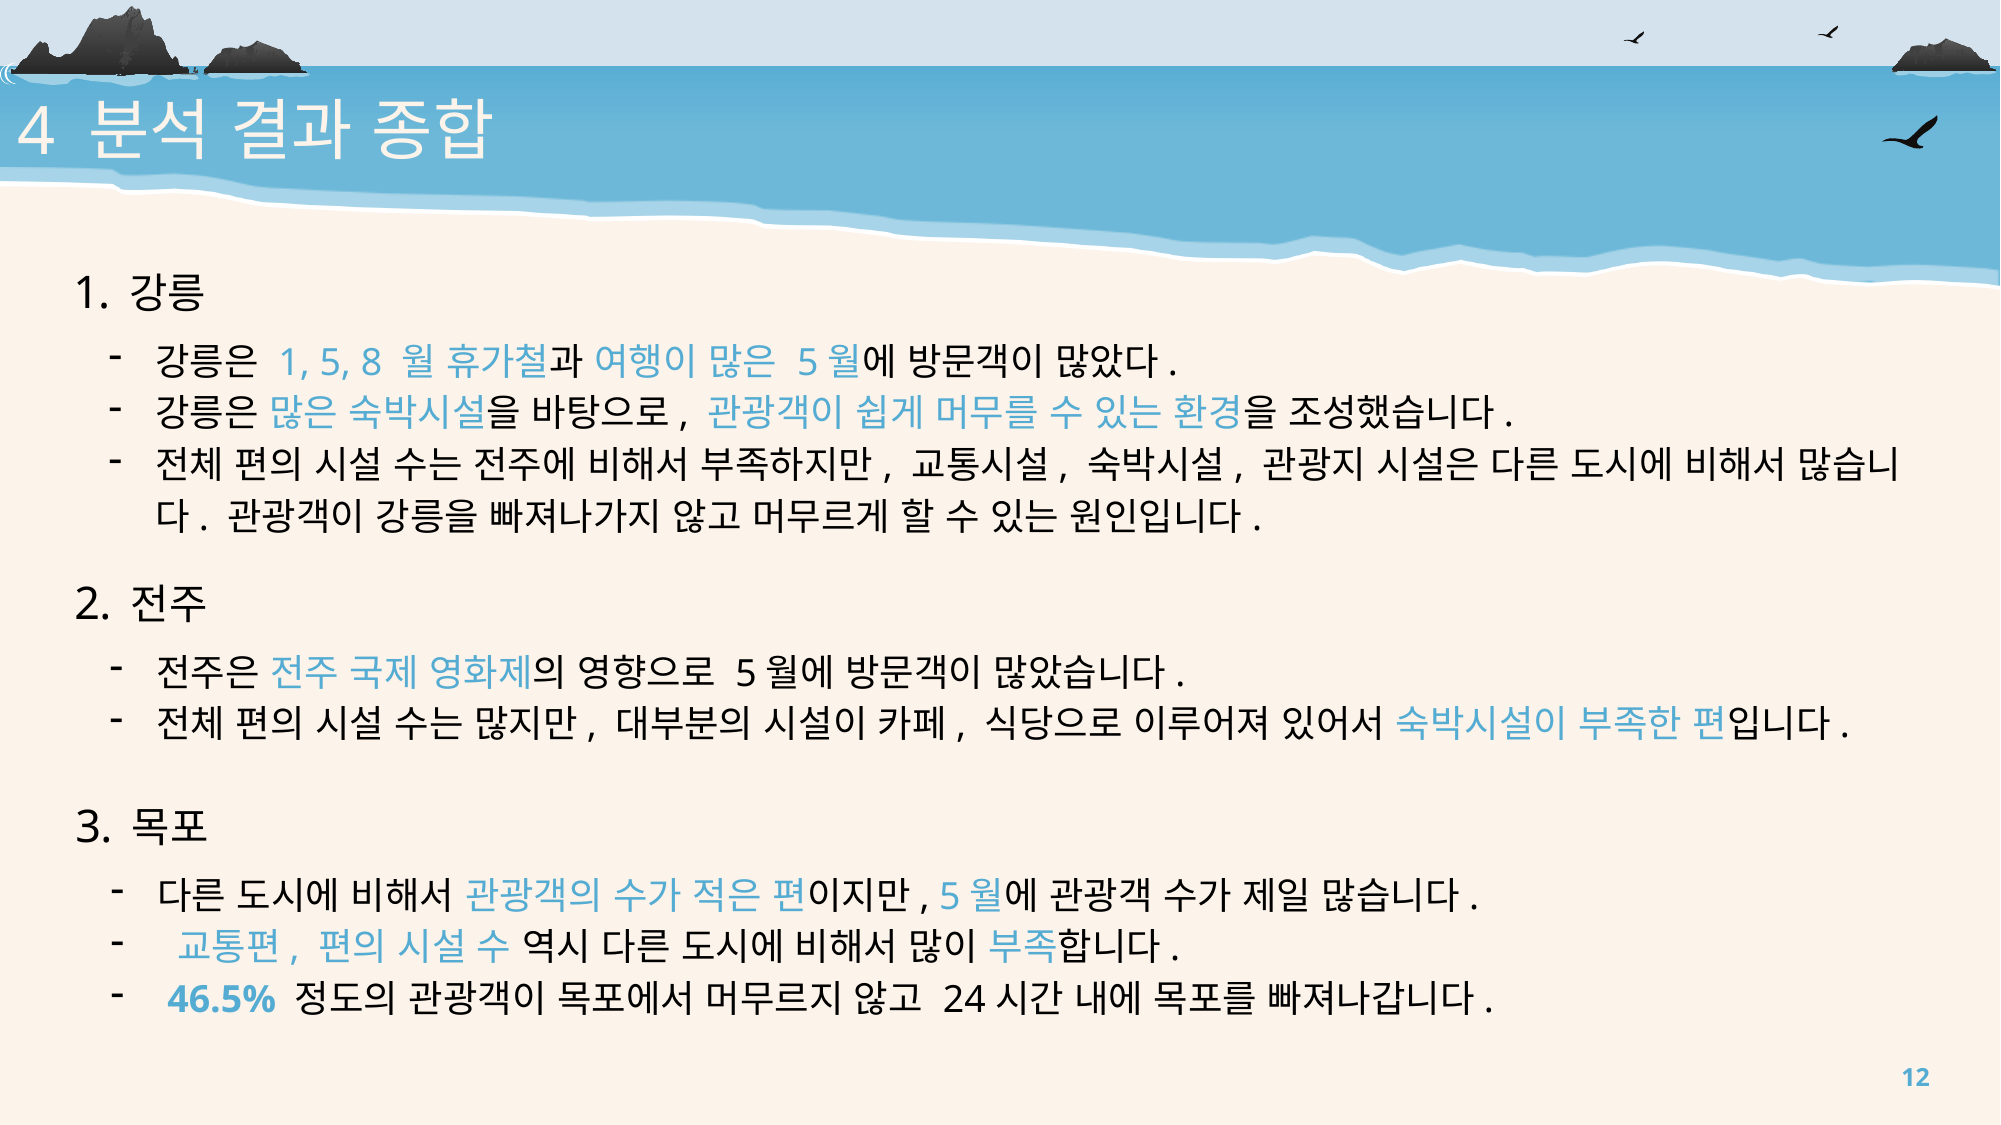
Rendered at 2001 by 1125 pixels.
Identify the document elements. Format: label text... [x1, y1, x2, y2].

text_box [41, 785, 1958, 1030]
slide_number 12 [1494, 1048, 1945, 1108]
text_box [0, 0, 2000, 317]
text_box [40, 562, 1957, 755]
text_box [39, 251, 1956, 548]
